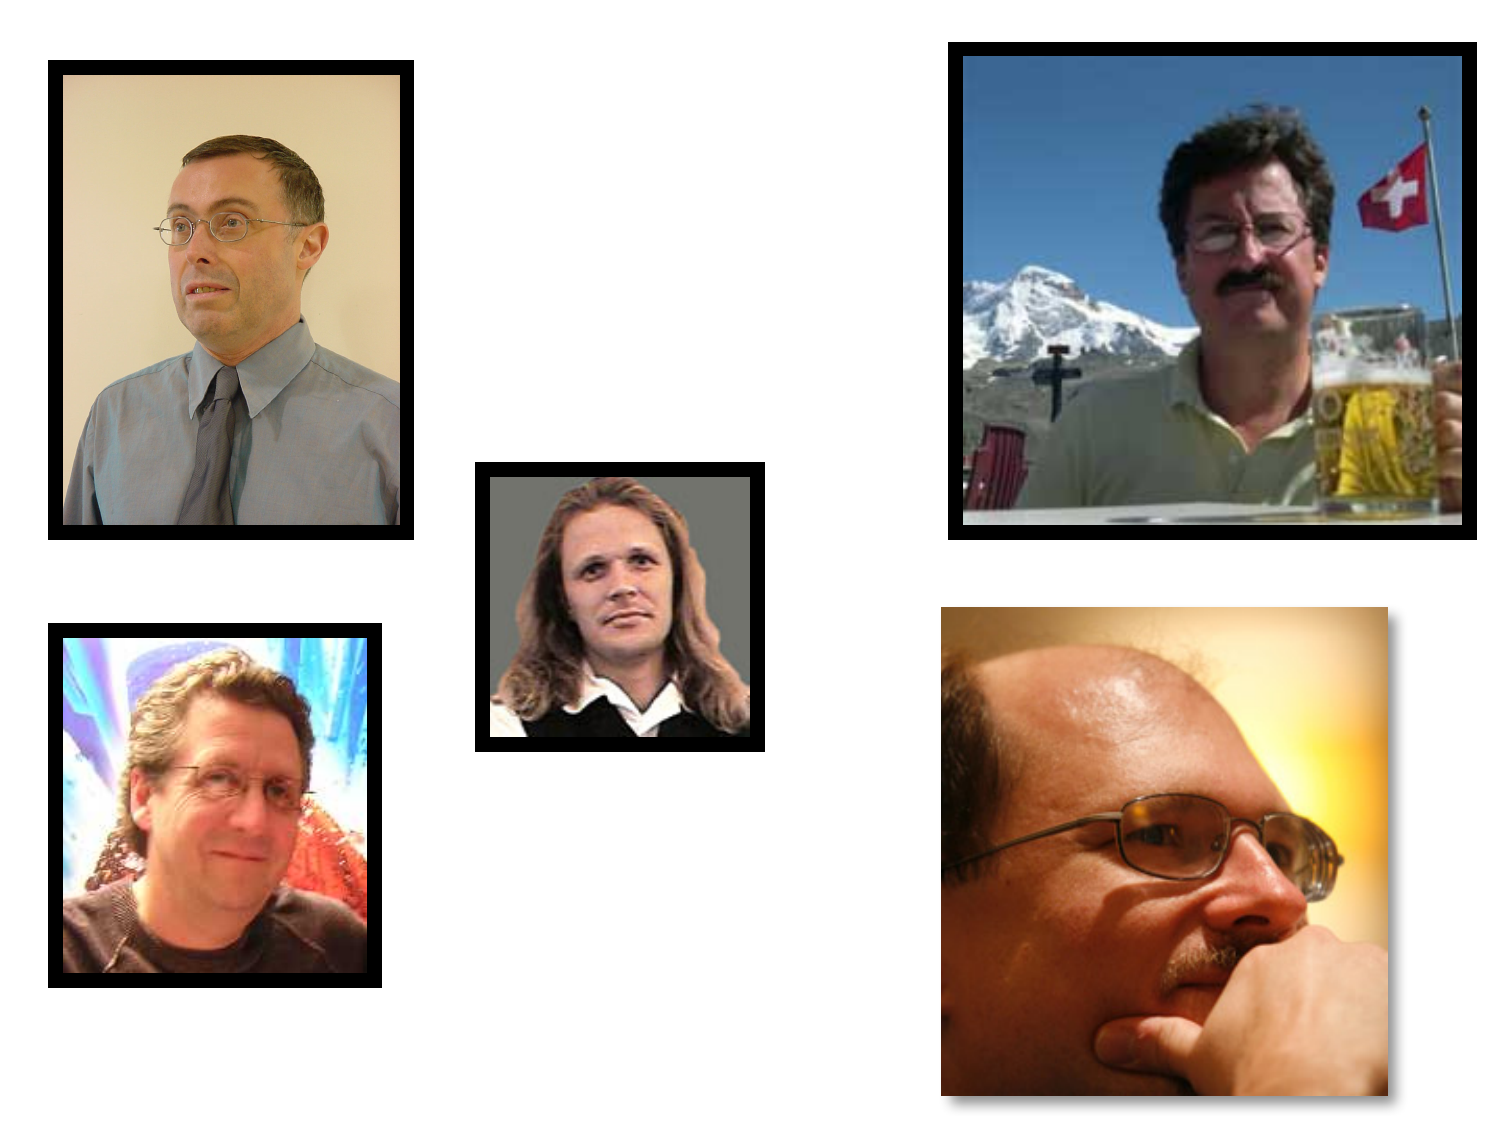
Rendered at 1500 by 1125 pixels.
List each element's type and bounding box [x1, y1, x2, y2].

picture [941, 606, 1388, 1096]
picture [962, 55, 1463, 526]
picture [489, 476, 751, 738]
picture [62, 74, 401, 526]
picture [62, 637, 368, 974]
